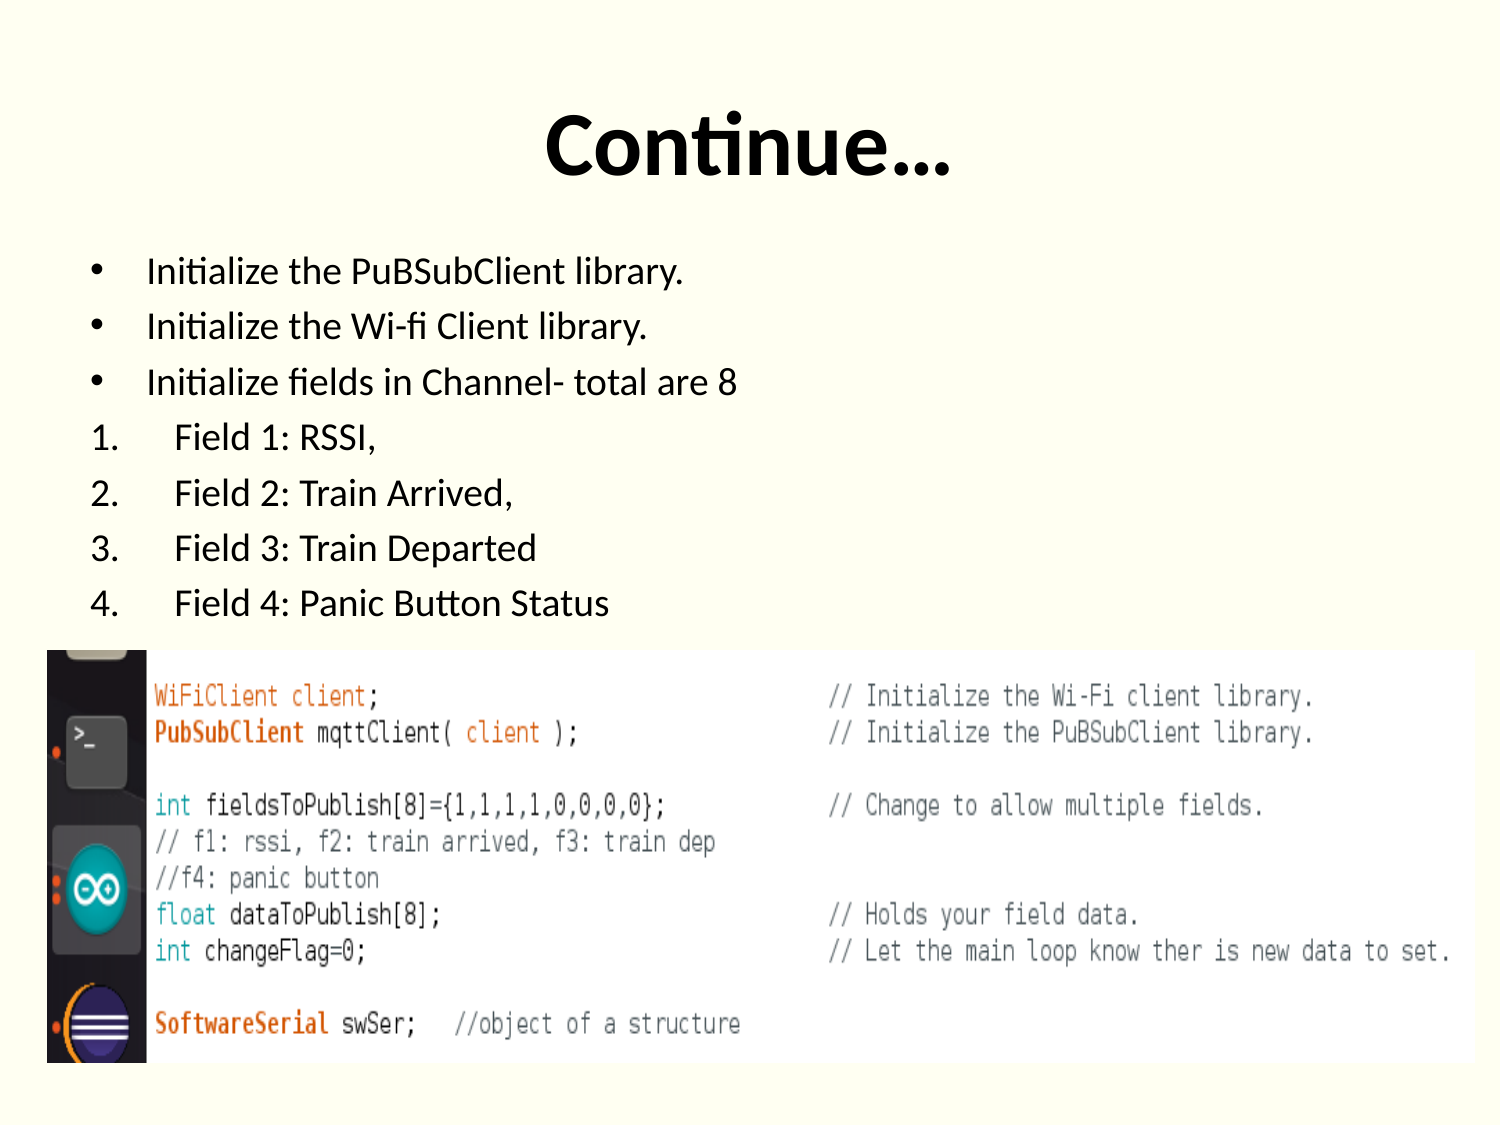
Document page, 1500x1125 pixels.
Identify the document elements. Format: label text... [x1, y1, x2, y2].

title Continue… [75, 45, 1425, 233]
list Initialize the PuBSubClient library. Initialize the Wi-fi Client library. Initialize fields in Channel- total are 8 Field 1: RSSI, Field 2: Train Arrived, Field 3: Train Departed Field 4: Panic Button Status [75, 237, 1425, 638]
picture [46, 649, 1476, 1063]
